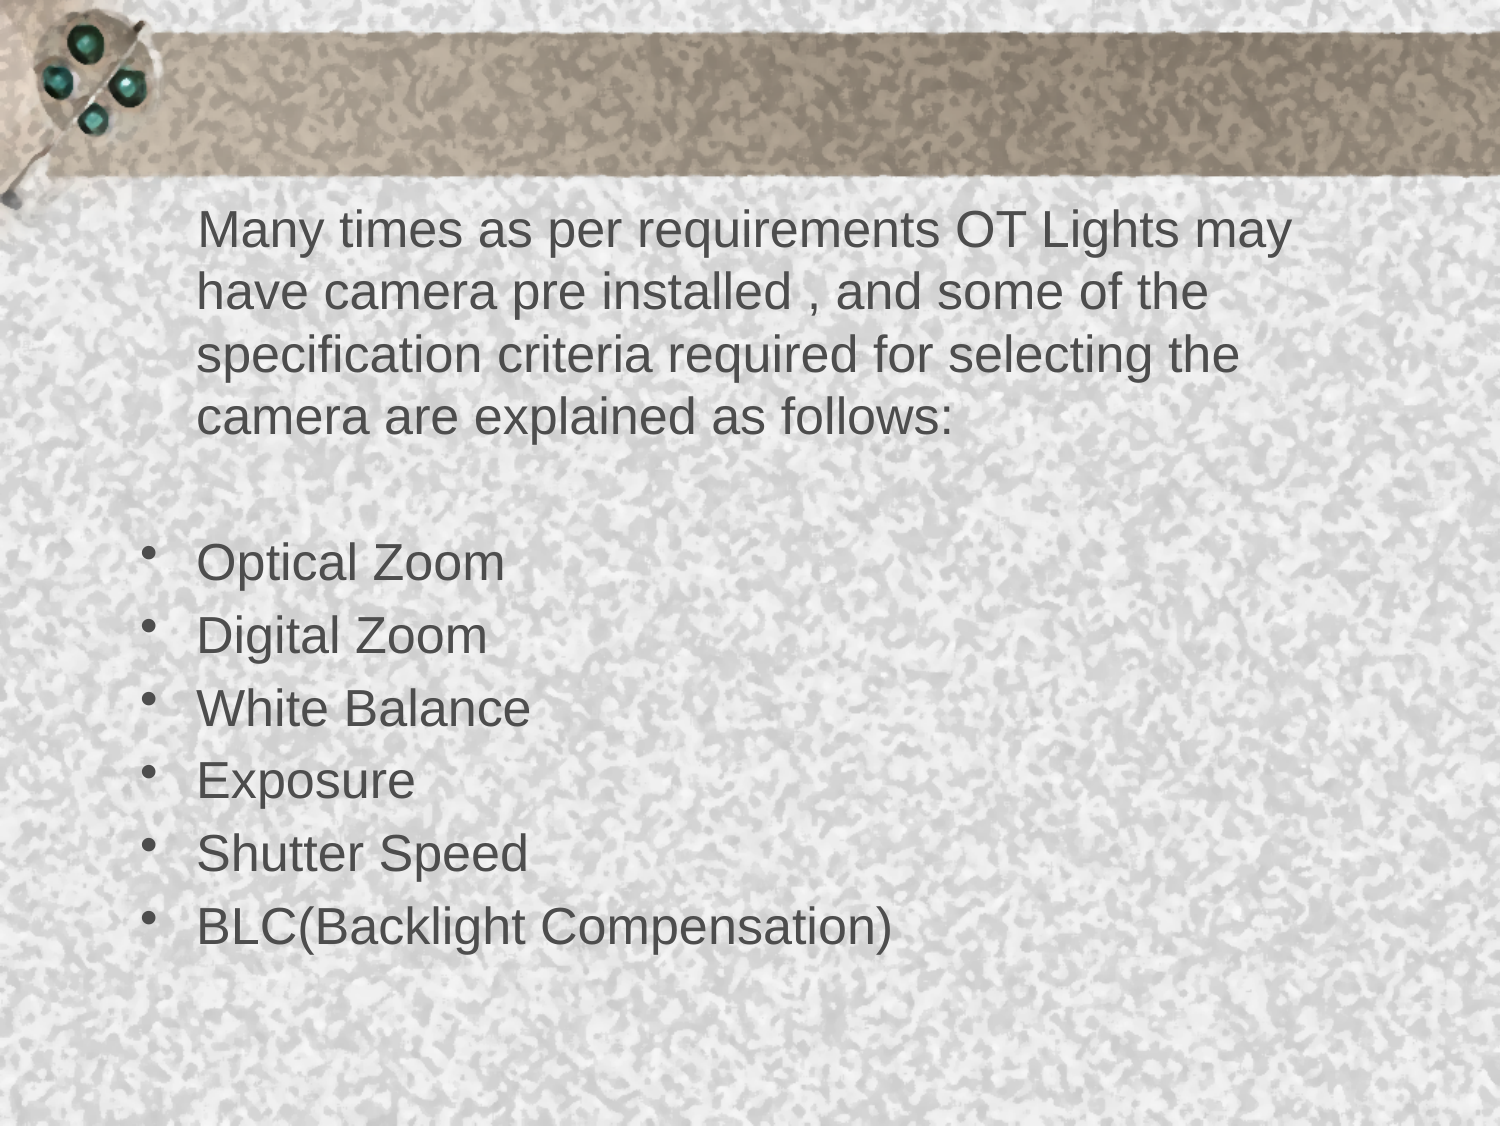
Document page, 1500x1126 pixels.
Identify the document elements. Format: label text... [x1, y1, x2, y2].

list Many times as per requirements OT Lights may have camera pre installed , and some of the specification criteria required for selecting the camera are explained as follows: Optical Zoom Digital Zoom White Balance Exposure Shutter Speed BLC(Backlight Compensation) [124, 187, 1354, 1051]
picture [0, 0, 1500, 1126]
